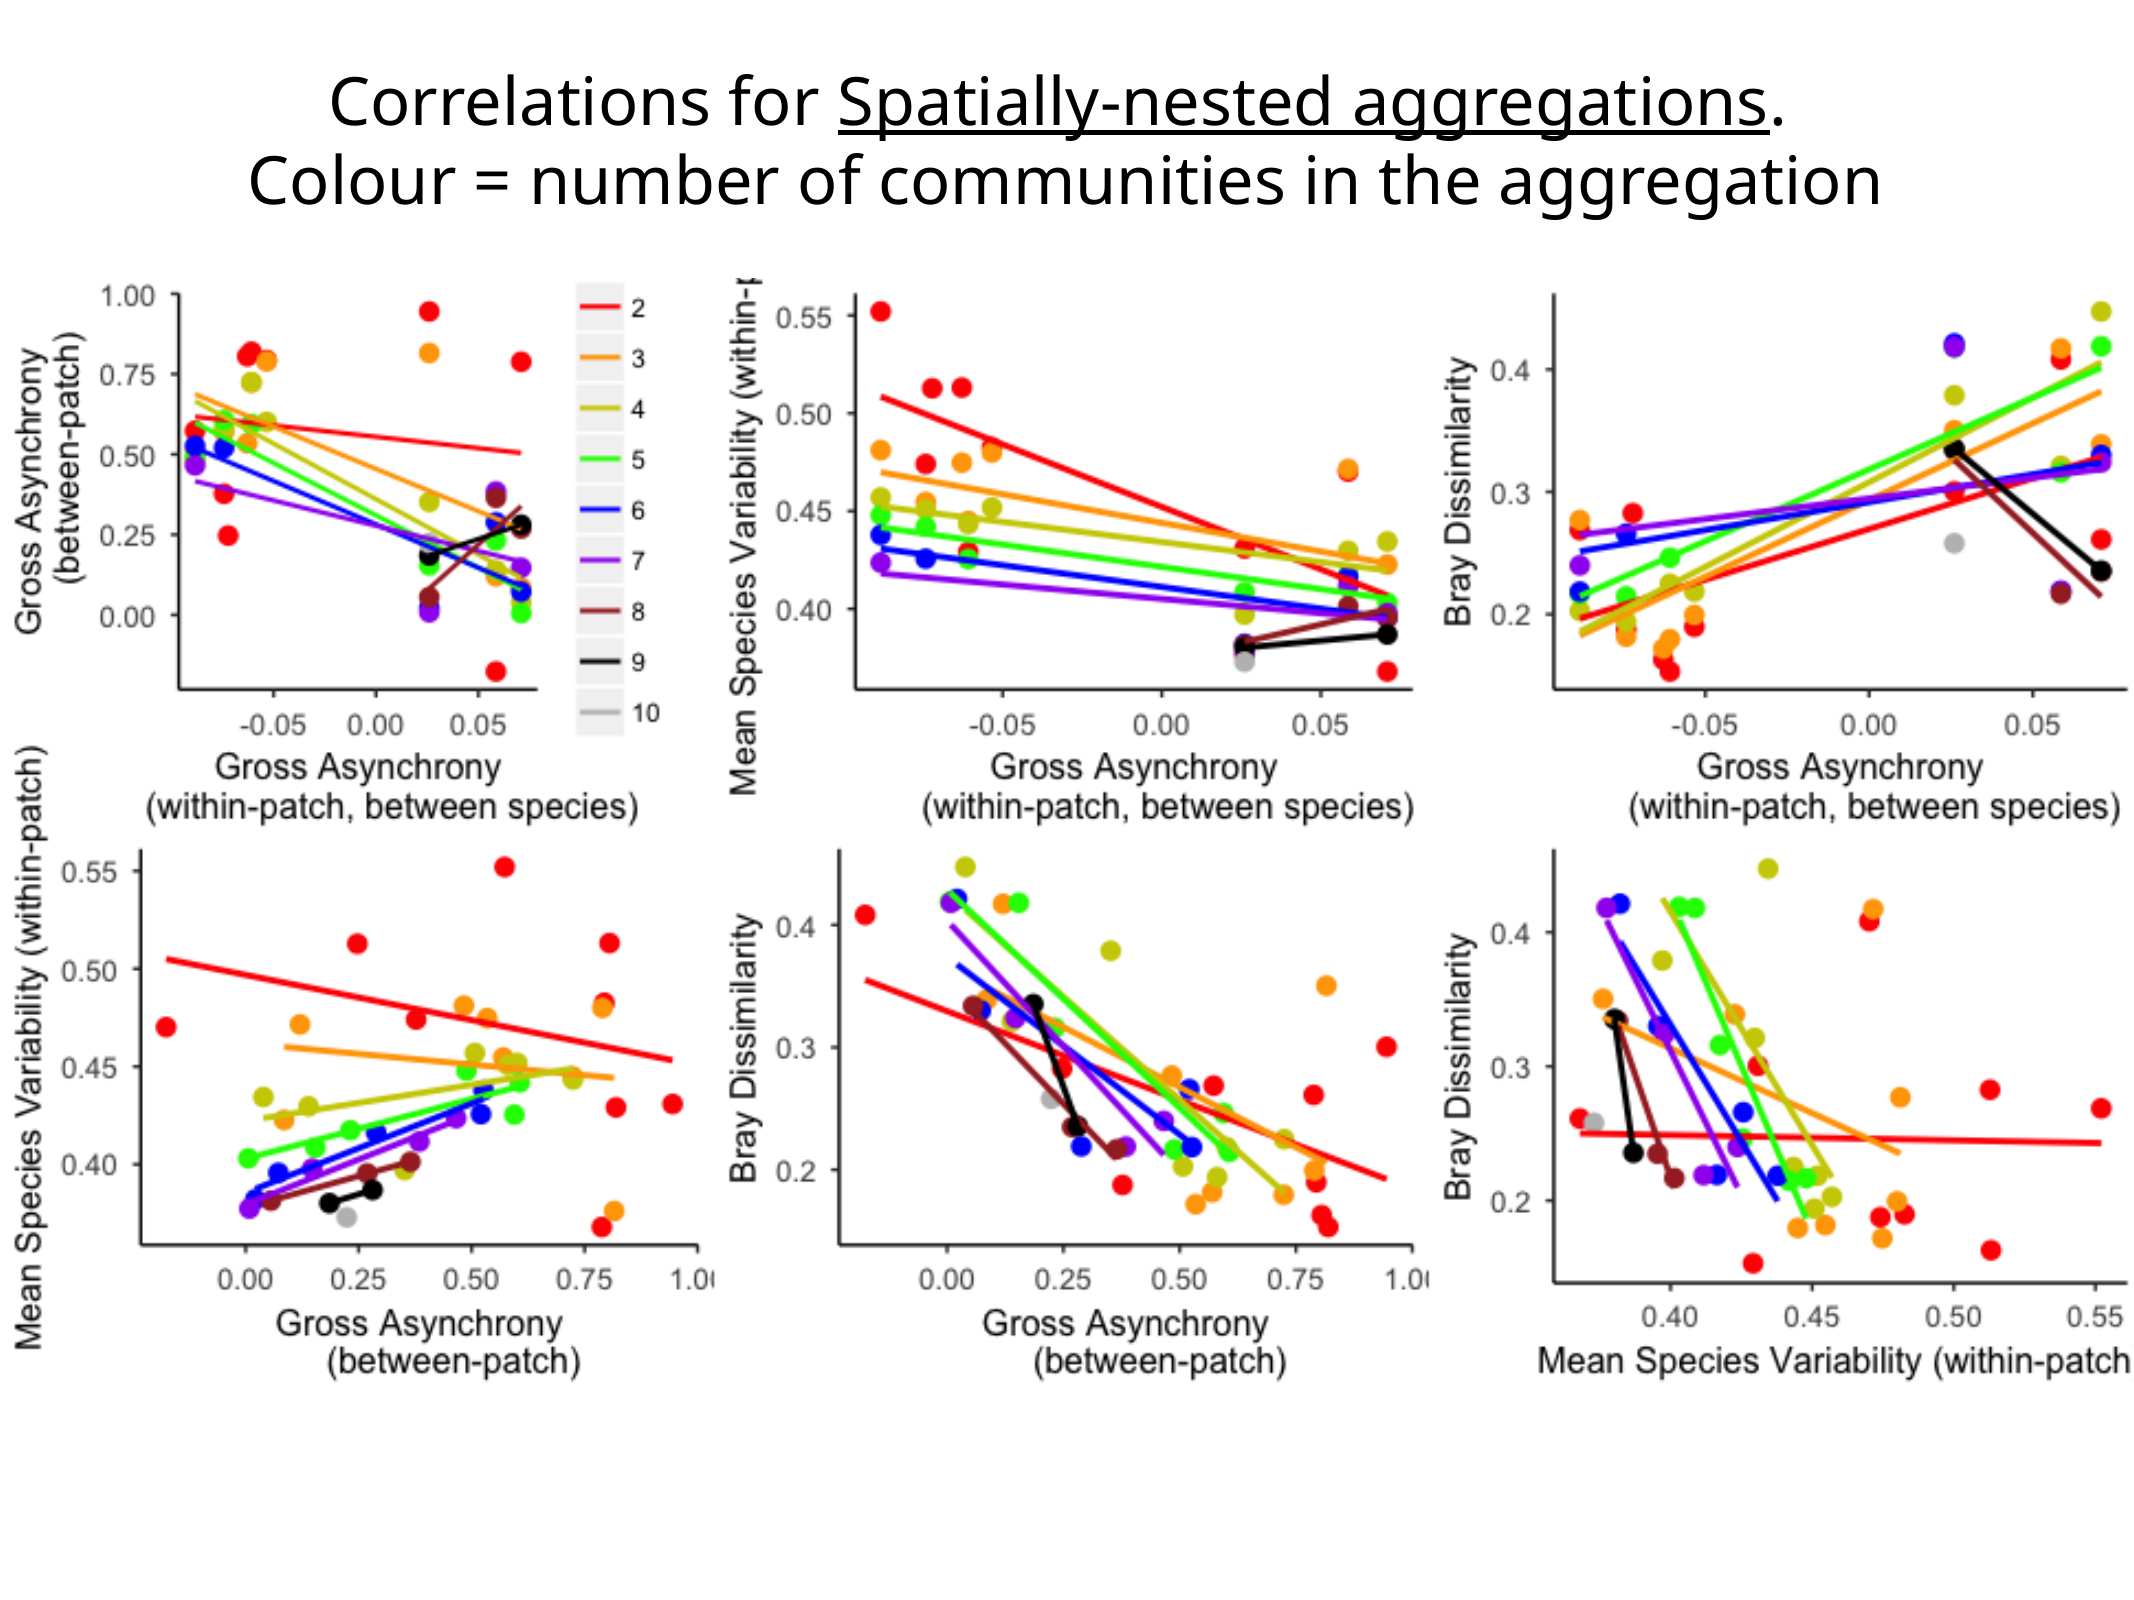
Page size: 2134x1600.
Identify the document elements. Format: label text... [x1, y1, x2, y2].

picture [0, 278, 2134, 1389]
text_box Correlations for Spatially-nested aggregations. Colour = number of communities in the aggregation [156, 51, 1978, 251]
